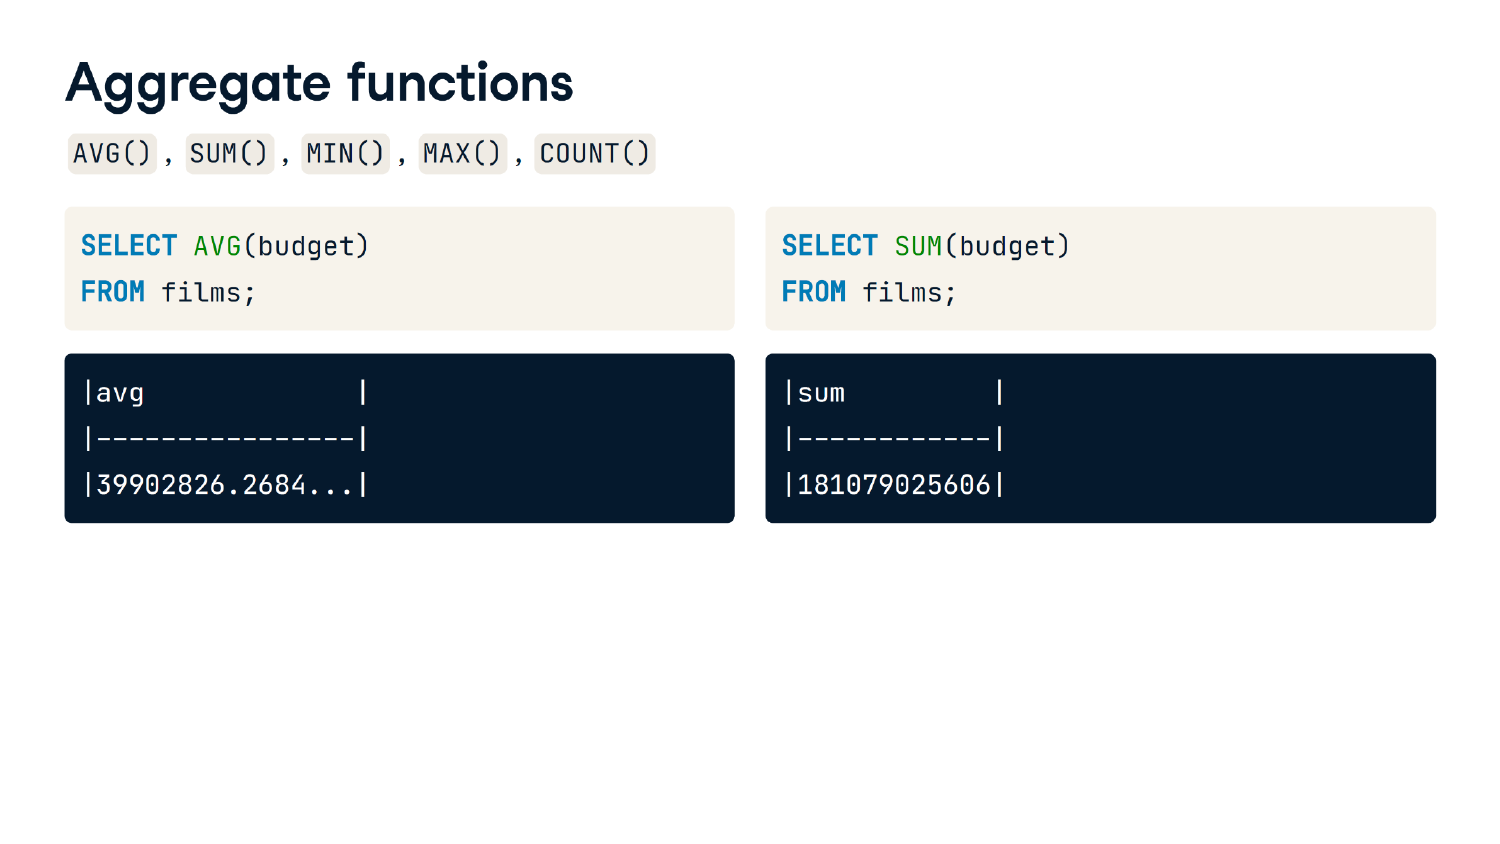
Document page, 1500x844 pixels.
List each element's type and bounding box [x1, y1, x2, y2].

picture [24, 24, 1476, 765]
